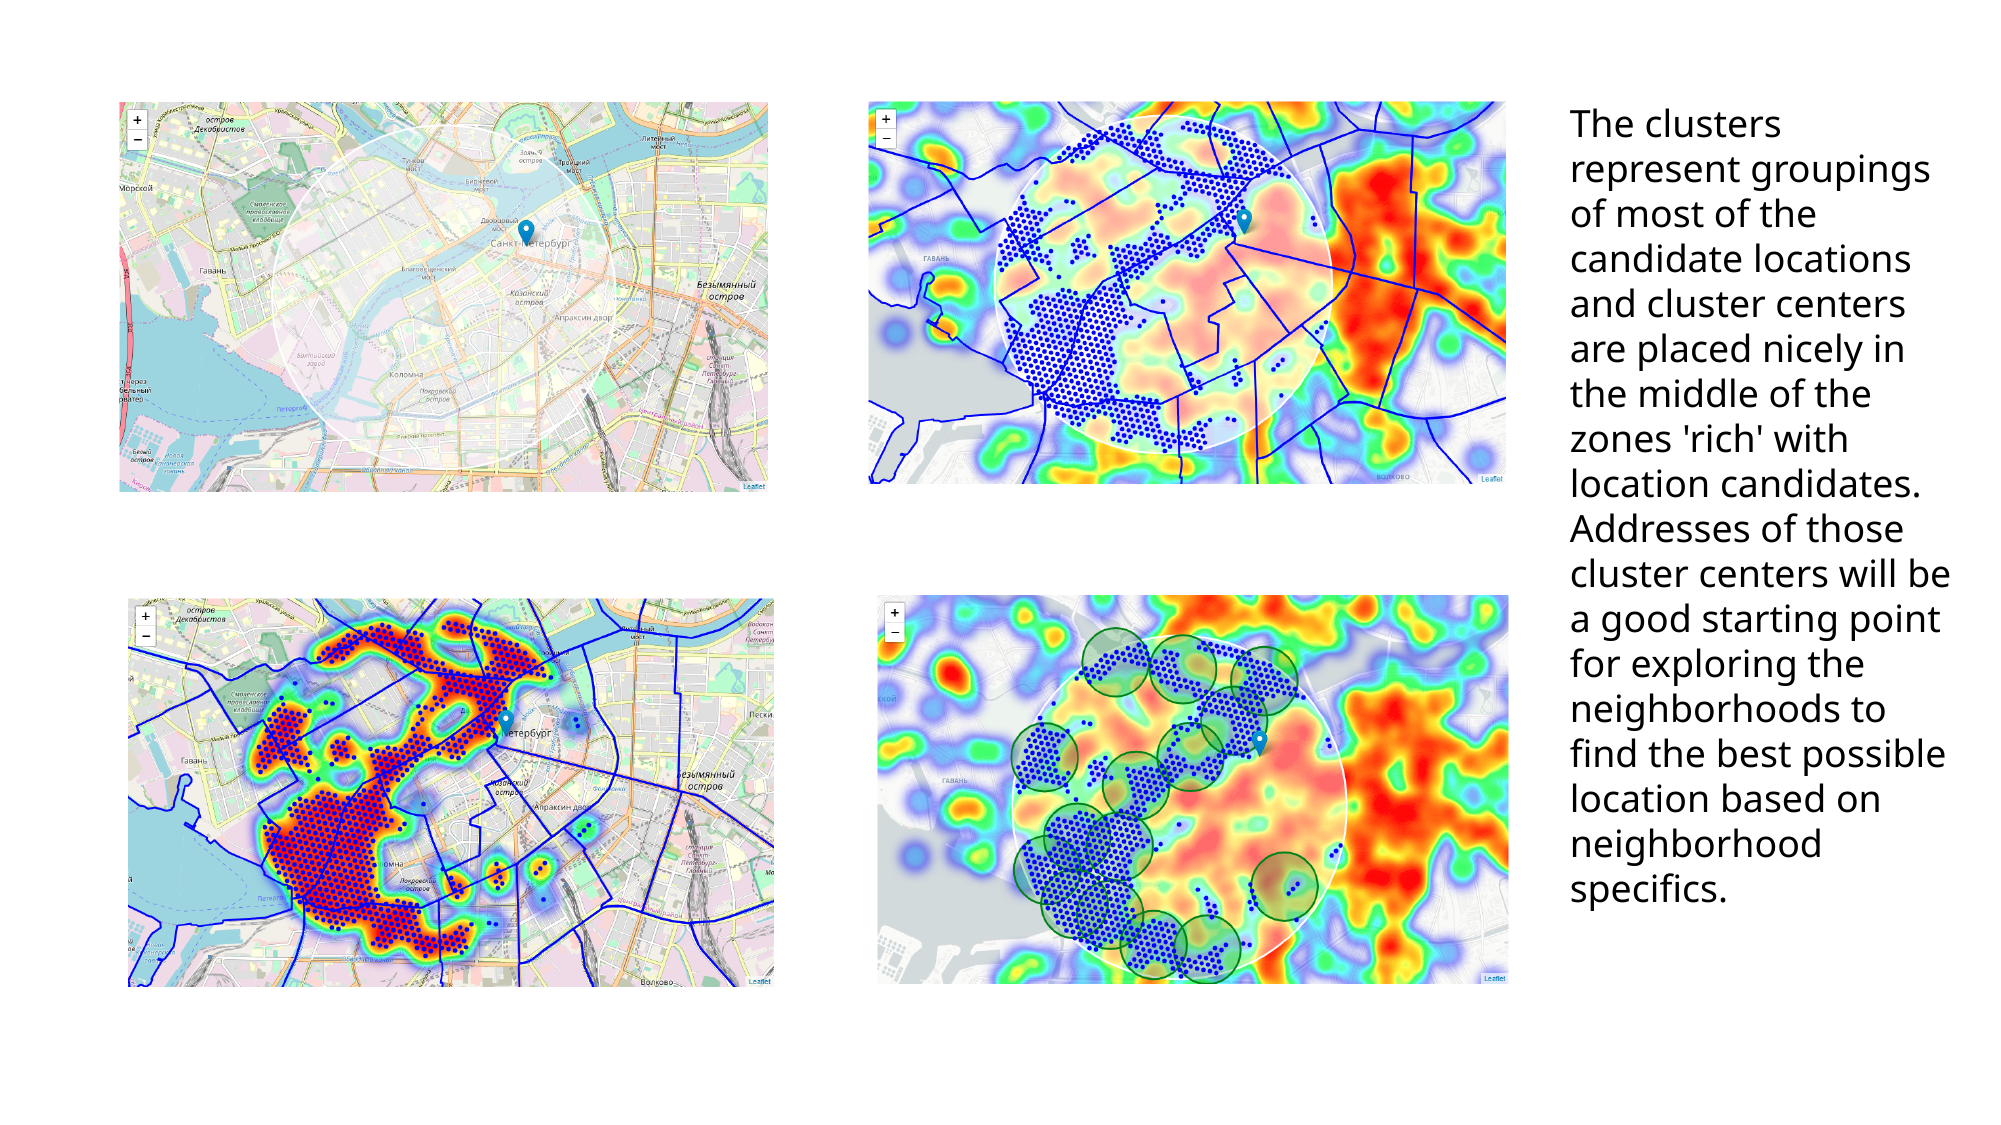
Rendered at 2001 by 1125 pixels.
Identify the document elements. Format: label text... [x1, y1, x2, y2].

text_box The clusters represent groupings of most of the candidate locations and cluster centers are placed nicely in the middle of the zones 'rich' with location candidates. Addresses of those cluster centers will be a good starting point for exploring the neighborhoods to find the best possible location based on neighborhood specifics. [1555, 93, 1971, 918]
picture [114, 100, 775, 496]
picture [872, 592, 1512, 988]
picture [865, 100, 1512, 487]
picture [125, 595, 778, 991]
